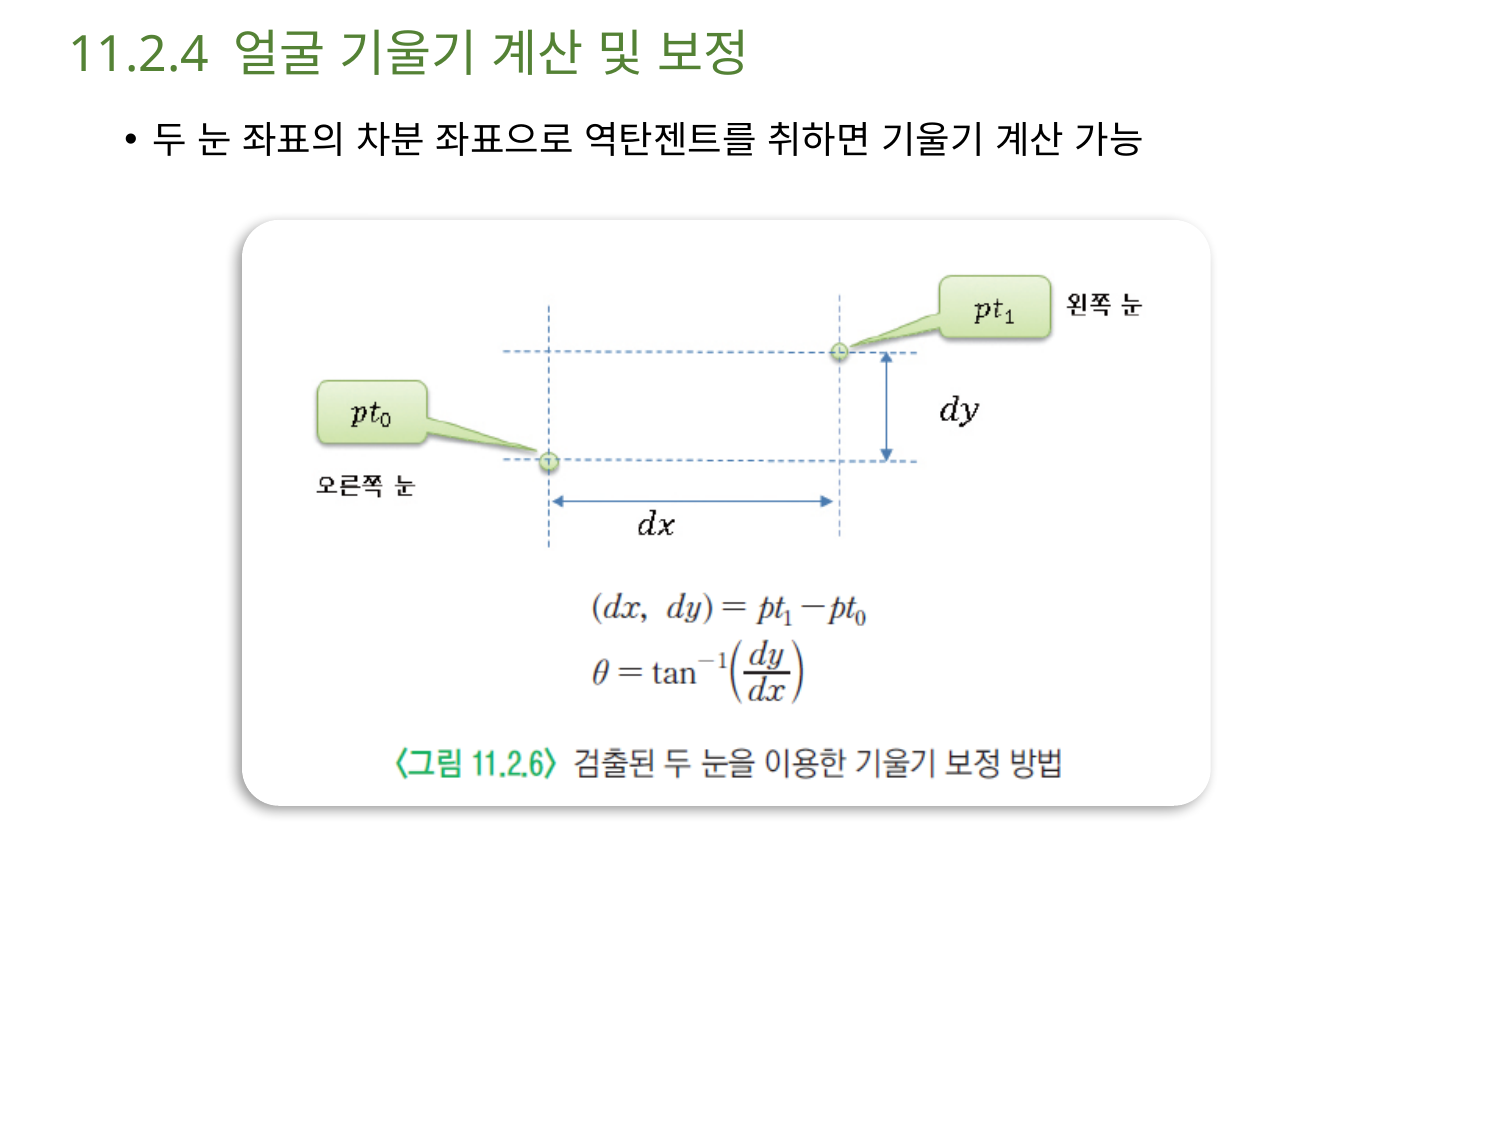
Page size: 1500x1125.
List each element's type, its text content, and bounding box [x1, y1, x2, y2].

list 두 눈 좌표의 차분 좌표으로 역탄젠트를 취하면 기울기 계산 가능 [53, 113, 1459, 1102]
picture [241, 219, 1211, 806]
title 11.2.4 얼굴 기울기 계산 및 보정 [53, 4, 1459, 107]
